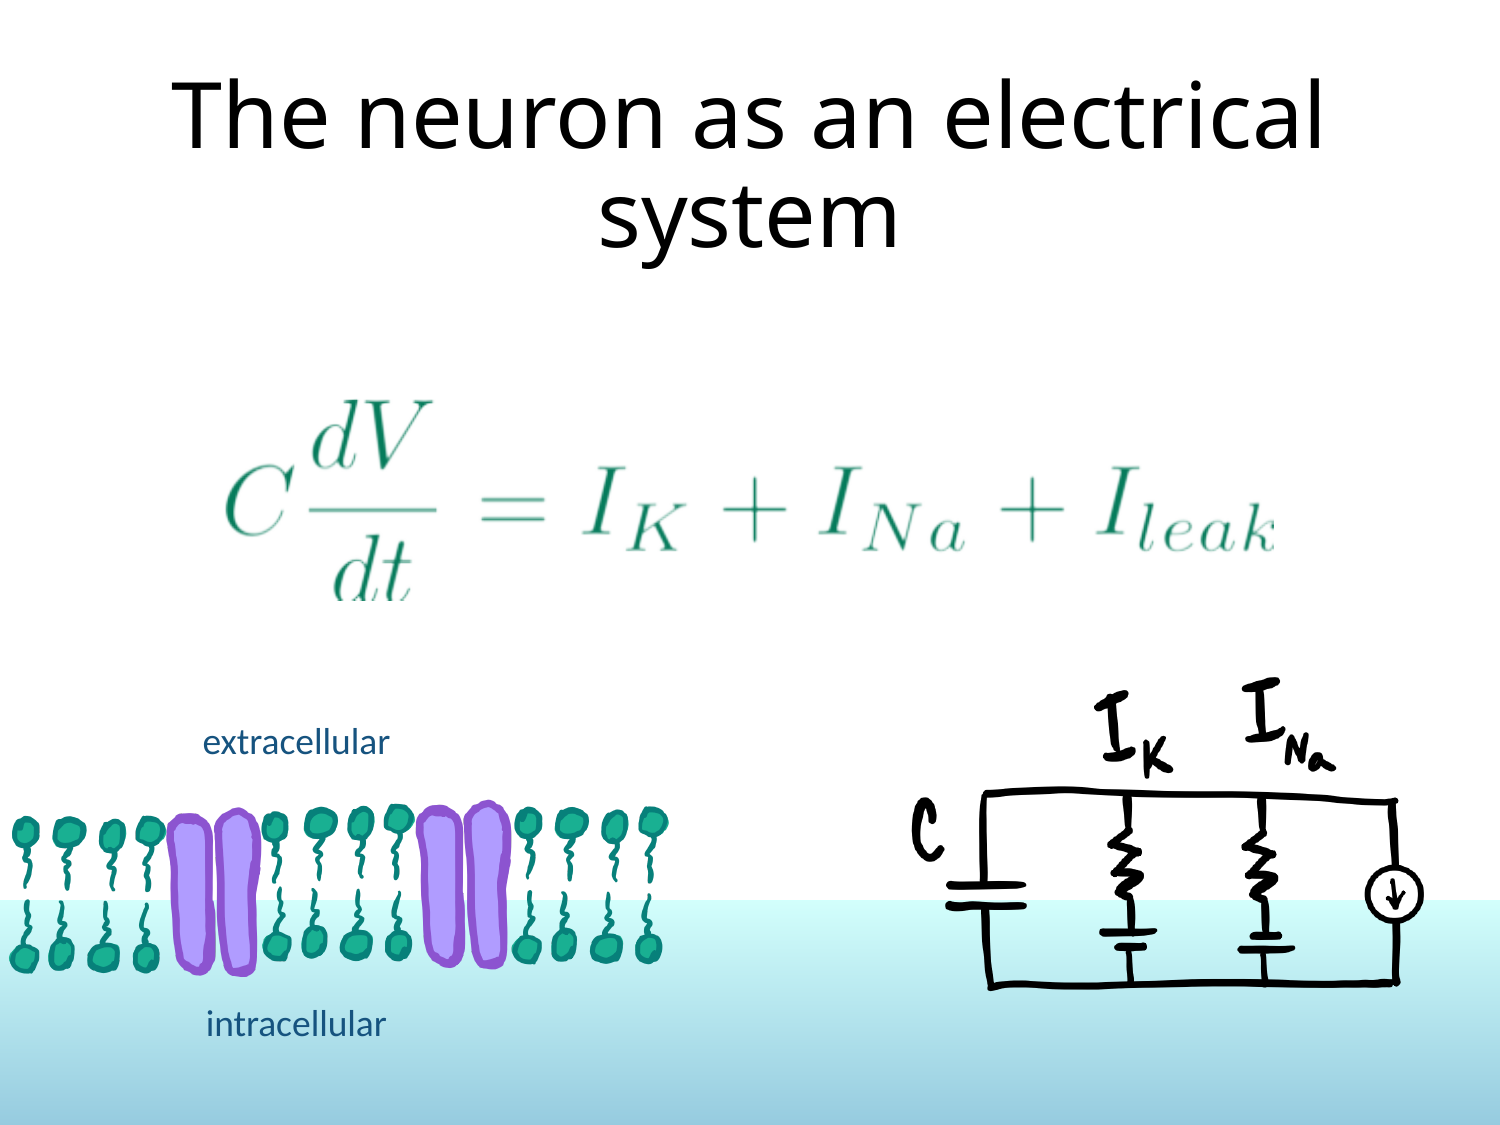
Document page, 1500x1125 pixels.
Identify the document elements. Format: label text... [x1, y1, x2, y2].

title The neuron as an electrical system [103, 59, 1397, 278]
picture [224, 398, 1274, 641]
picture [0, 796, 678, 978]
picture [887, 672, 1427, 1003]
text_box extracellular [187, 709, 406, 769]
text_box intracellular [191, 991, 403, 1052]
text_box [0, 900, 1500, 1125]
